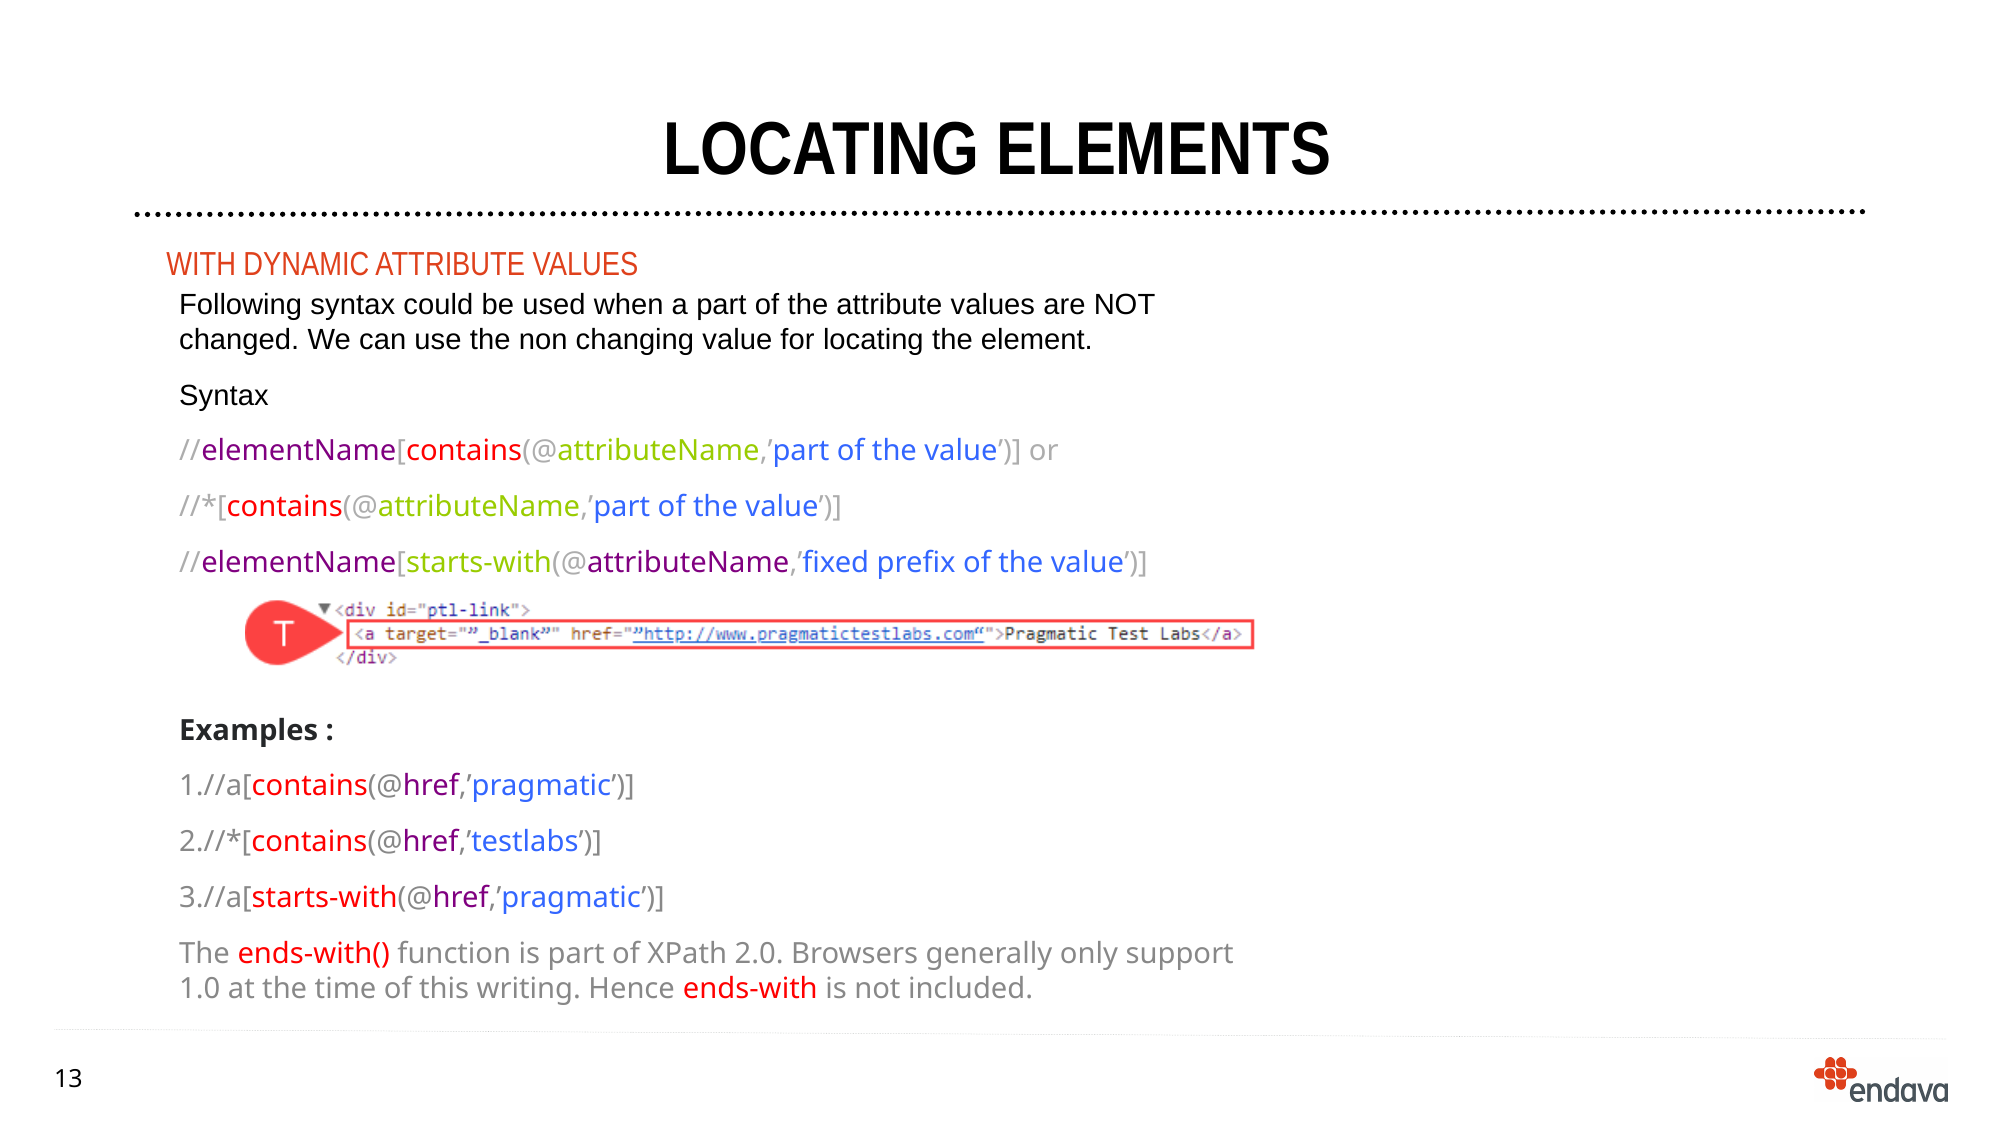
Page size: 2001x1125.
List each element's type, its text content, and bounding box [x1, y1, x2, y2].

list with Dynamic Attribute values [166, 208, 703, 283]
title Locating elements [198, 26, 1812, 195]
list Following syntax could be used when a part of the attribute values are NOT changed. We can use the non changing value for locating the element. Syntax //elementName[contains(@attributeName,’part of the value’)] or //*[contains(@attributeName,’part of the value’)] //elementName[starts-with(@attributeName,’fixed prefix of the value’)] Examples : //a[contains(@href,’pragmatic’)] //*[contains(@href,’testlabs’)] //a[starts-with(@href,’pragmatic’)] The ends-with() function is part of XPath 2.0. Browsers generally only support 1.0 at the time of this writing. Hence ends-with is not included. [179, 277, 1298, 1125]
picture [1814, 1057, 1948, 1102]
picture [245, 599, 1256, 670]
